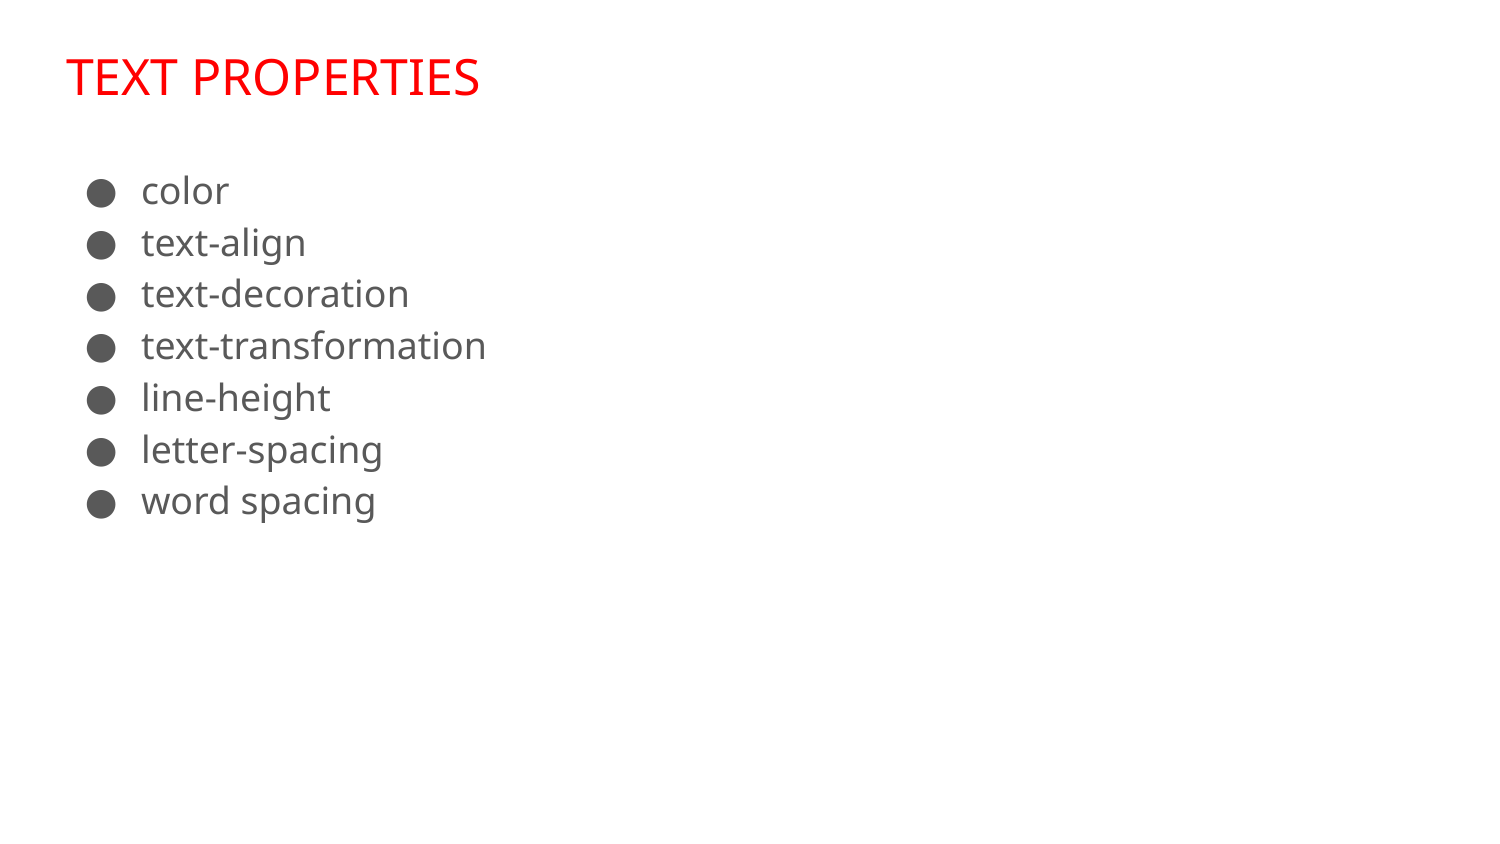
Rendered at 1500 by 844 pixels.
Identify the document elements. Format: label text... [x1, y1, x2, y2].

title TEXT PROPERTIES [51, 0, 1449, 94]
list color text-align text-decoration text-transformation line-height letter-spacing word spacing [51, 145, 1449, 817]
